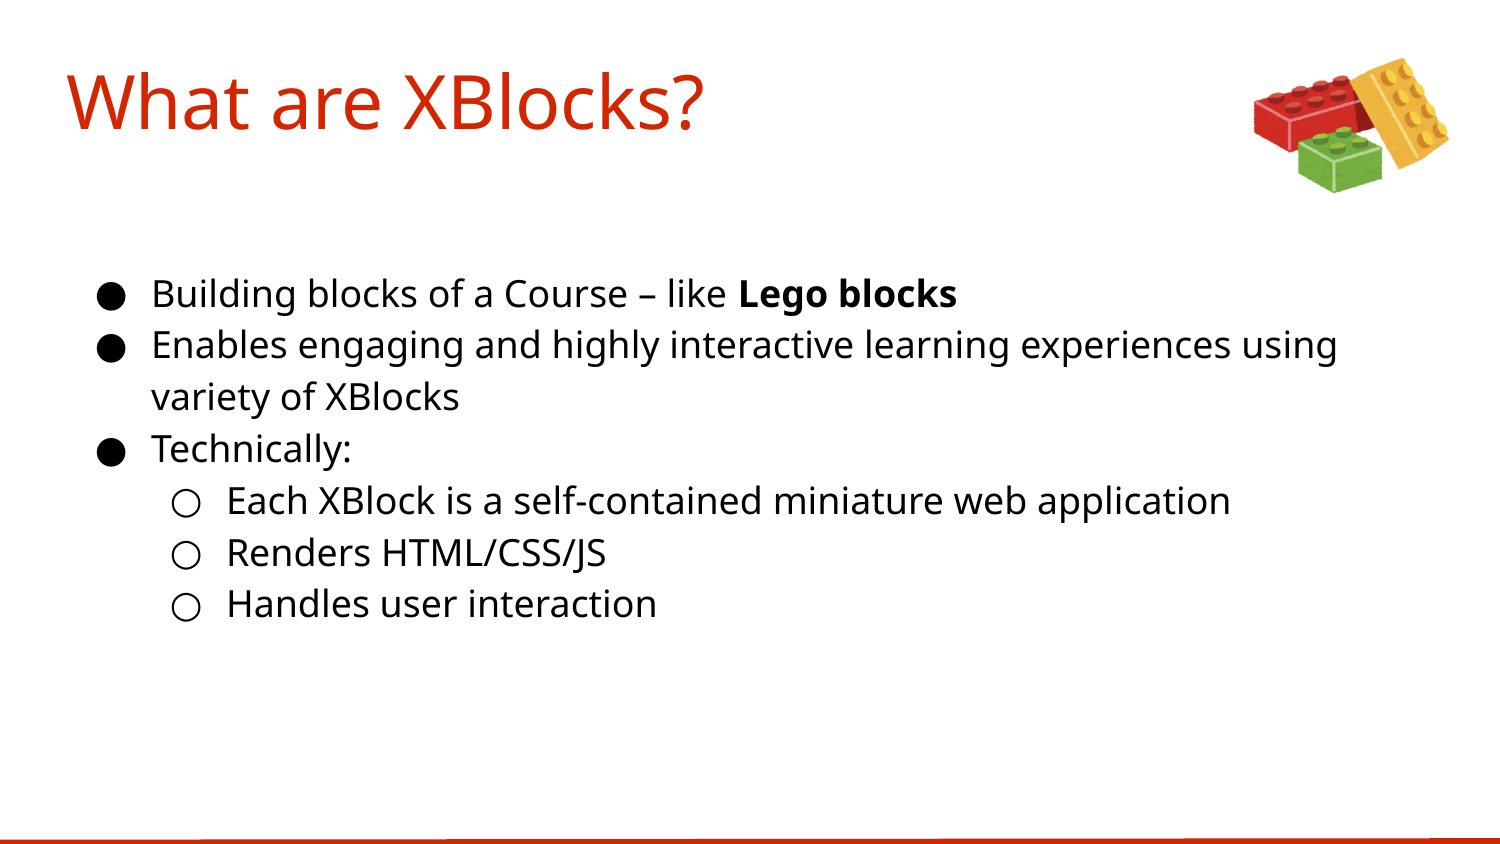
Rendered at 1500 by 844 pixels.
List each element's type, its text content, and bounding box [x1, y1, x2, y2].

picture [1253, 55, 1450, 195]
title What are XBlocks? [51, 26, 1449, 143]
list Building blocks of a Course – like Lego blocks Enables engaging and highly interactive learning experiences using variety of XBlocks Technically: Each XBlock is a self-contained miniature web application Renders HTML/CSS/JS Handles user interaction [61, 248, 1459, 771]
